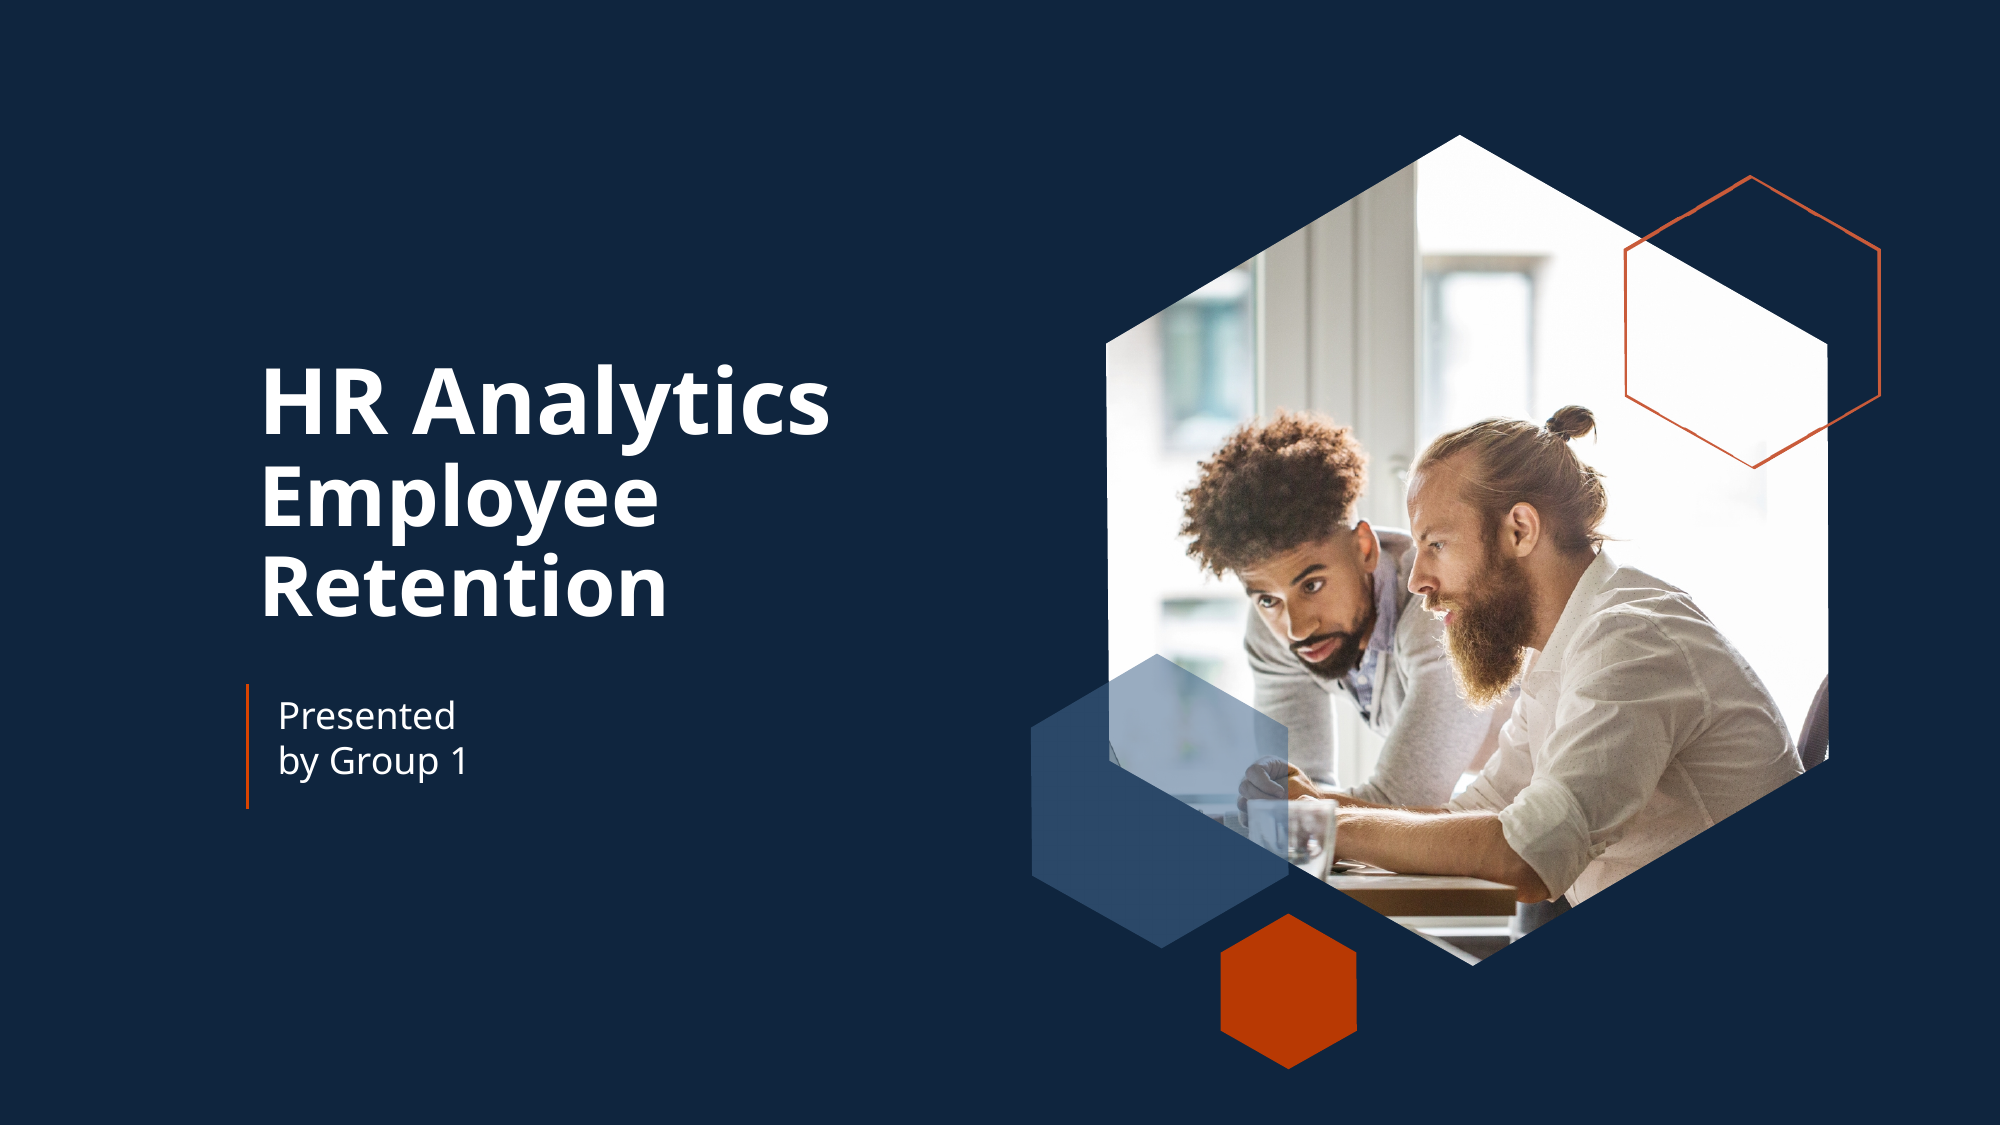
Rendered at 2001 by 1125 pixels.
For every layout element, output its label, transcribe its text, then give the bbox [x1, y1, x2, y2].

picture [1030, 134, 1882, 966]
list Presented by Group 1 [262, 684, 521, 810]
title HR Analytics Employee Retention [243, 325, 1105, 664]
